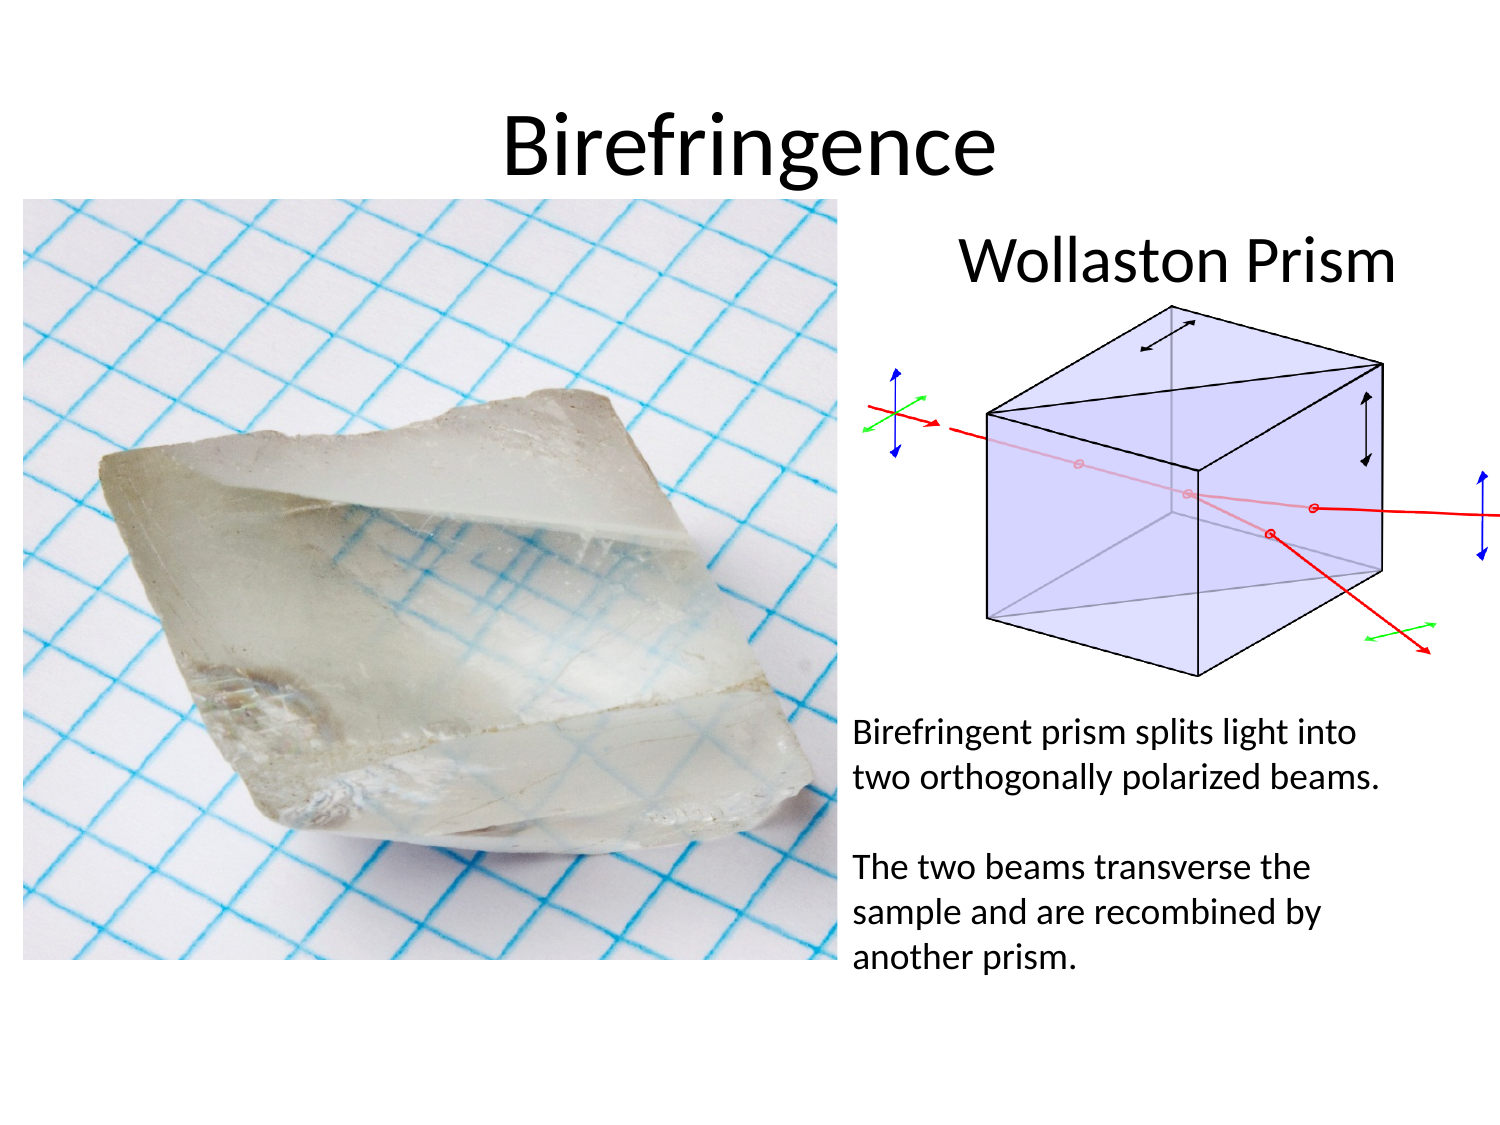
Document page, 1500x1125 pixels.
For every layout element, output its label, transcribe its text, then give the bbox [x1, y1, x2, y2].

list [862, 304, 1500, 677]
text_box Birefringent prism splits light into two orthogonally polarized beams. The two beams transverse the sample and are recombined by another prism. [837, 699, 1438, 985]
text_box Wollaston Prism [762, 162, 1500, 350]
picture [22, 198, 838, 960]
title Birefringence [75, 45, 1425, 197]
